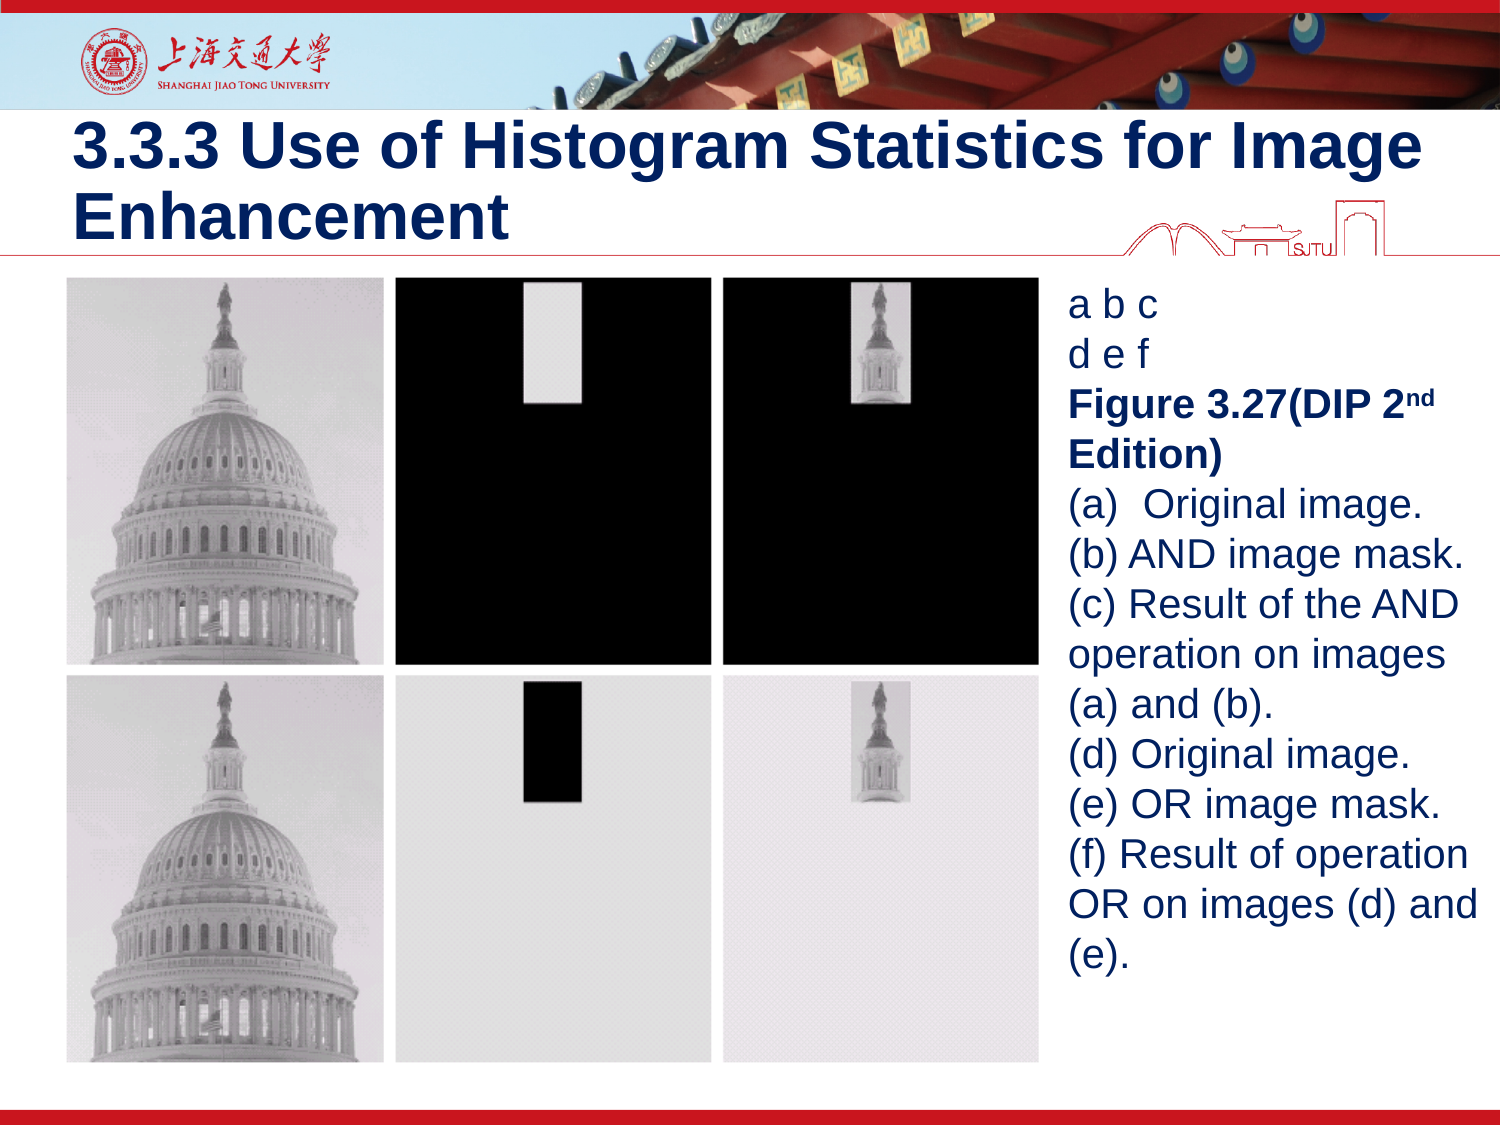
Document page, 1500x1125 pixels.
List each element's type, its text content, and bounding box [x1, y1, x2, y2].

picture [0, 0, 1500, 110]
text_box 3.3.3 Use of Histogram Statistics for Image Enhancement [58, 103, 1478, 254]
picture [0, 200, 1500, 256]
text_box a b c d e f Figure 3.27(DIP 2nd Edition) Original image. (b) AND image mask. (c) Result of the AND operation on images (a) and (b). (d) Original image. (e) OR image mask. (f) Result of operation OR on images (d) and (e). [1054, 269, 1500, 1070]
picture [58, 269, 1054, 1070]
